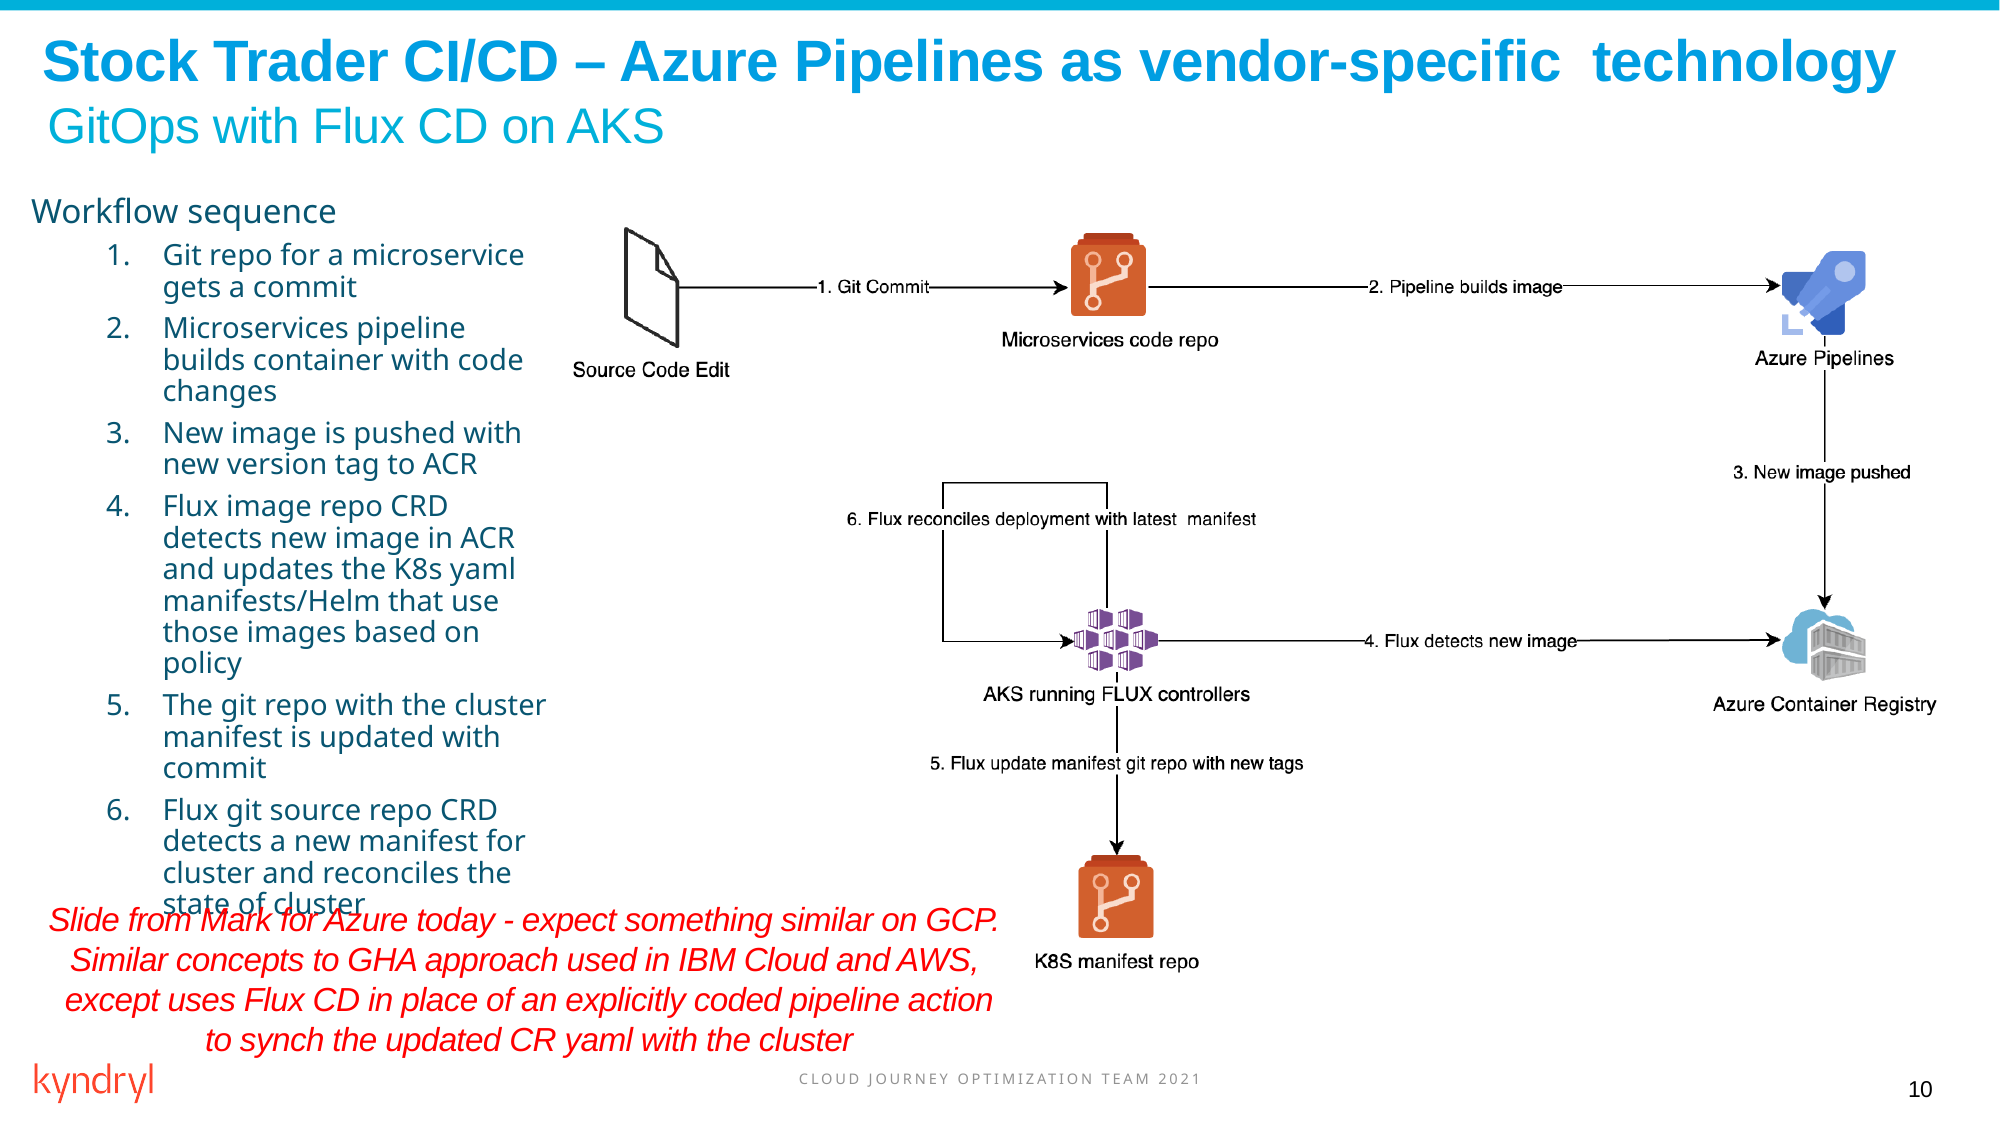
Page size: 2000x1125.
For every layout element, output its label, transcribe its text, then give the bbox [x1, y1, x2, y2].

picture [547, 204, 2000, 988]
text_box Slide from Mark for Azure today - expect something similar on GCP. Similar concepts to GHA approach used in IBM Cloud and AWS, except uses Flux CD in place of an explicitly coded pipeline action to synch the updated CR yaml with the cluster [48, 898, 1003, 1059]
text_box Stock Trader CI/CD – Azure Pipelines as vendor-specific technology [27, 15, 2000, 157]
picture [25, 1043, 162, 1121]
text_box Workflow sequence Git repo for a microservice gets a commit Microservices pipeline builds container with code changes New image is pushed with new version tag to ACR Flux image repo CRD detects new image in ACR and updates the K8s yaml manifests/Helm that use those images based on policy The git repo with the cluster manifest is updated with commit Flux git source repo CRD detects a new manifest for cluster and reconciles the state of cluster [31, 190, 549, 899]
